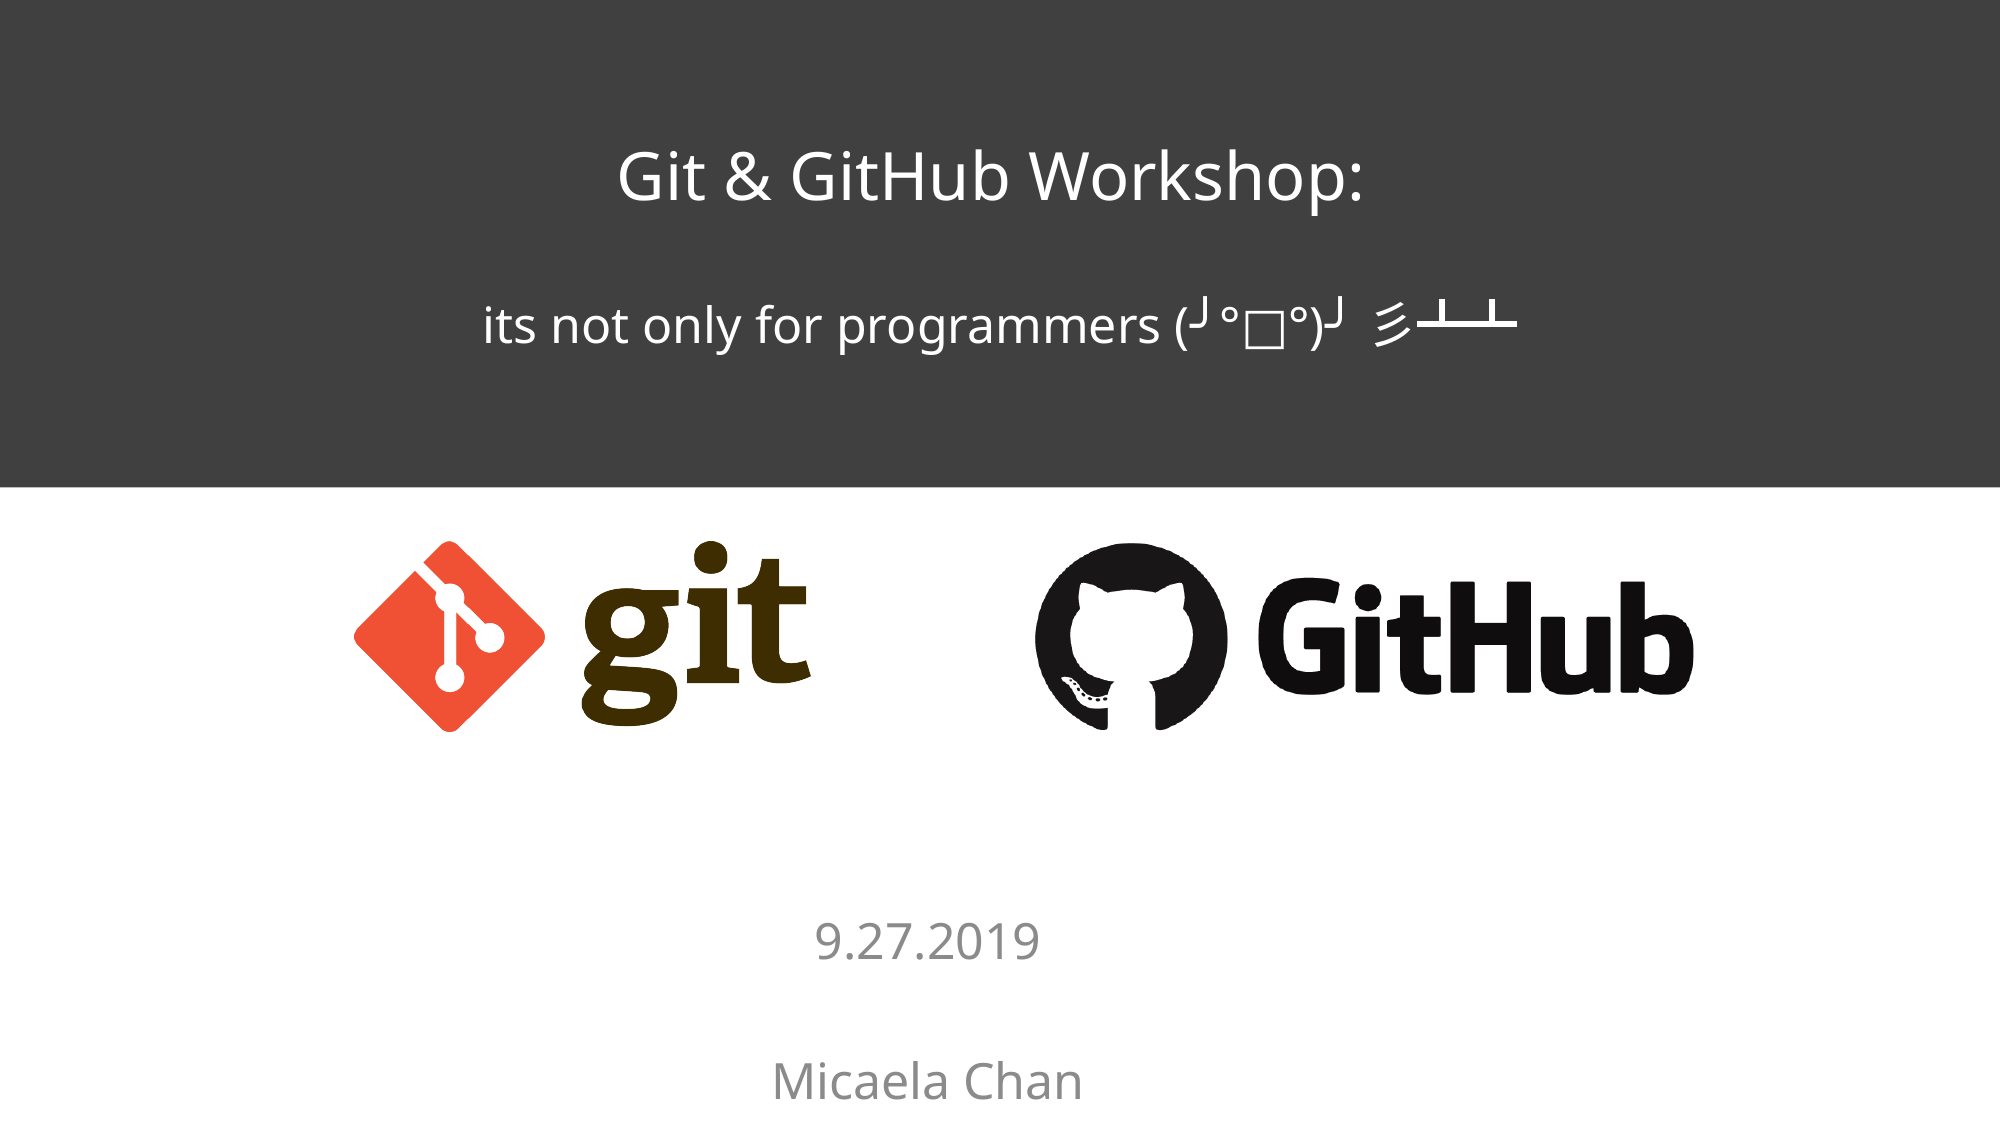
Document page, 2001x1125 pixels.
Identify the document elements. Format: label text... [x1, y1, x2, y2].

subtitle 9.27.2019 Micaela Chan [228, 902, 1628, 1125]
picture [354, 541, 812, 733]
title Git & GitHub Workshop: its not only for programmers (╯°□°)╯彡┻┻ [0, 0, 2000, 488]
picture [927, 475, 1801, 799]
